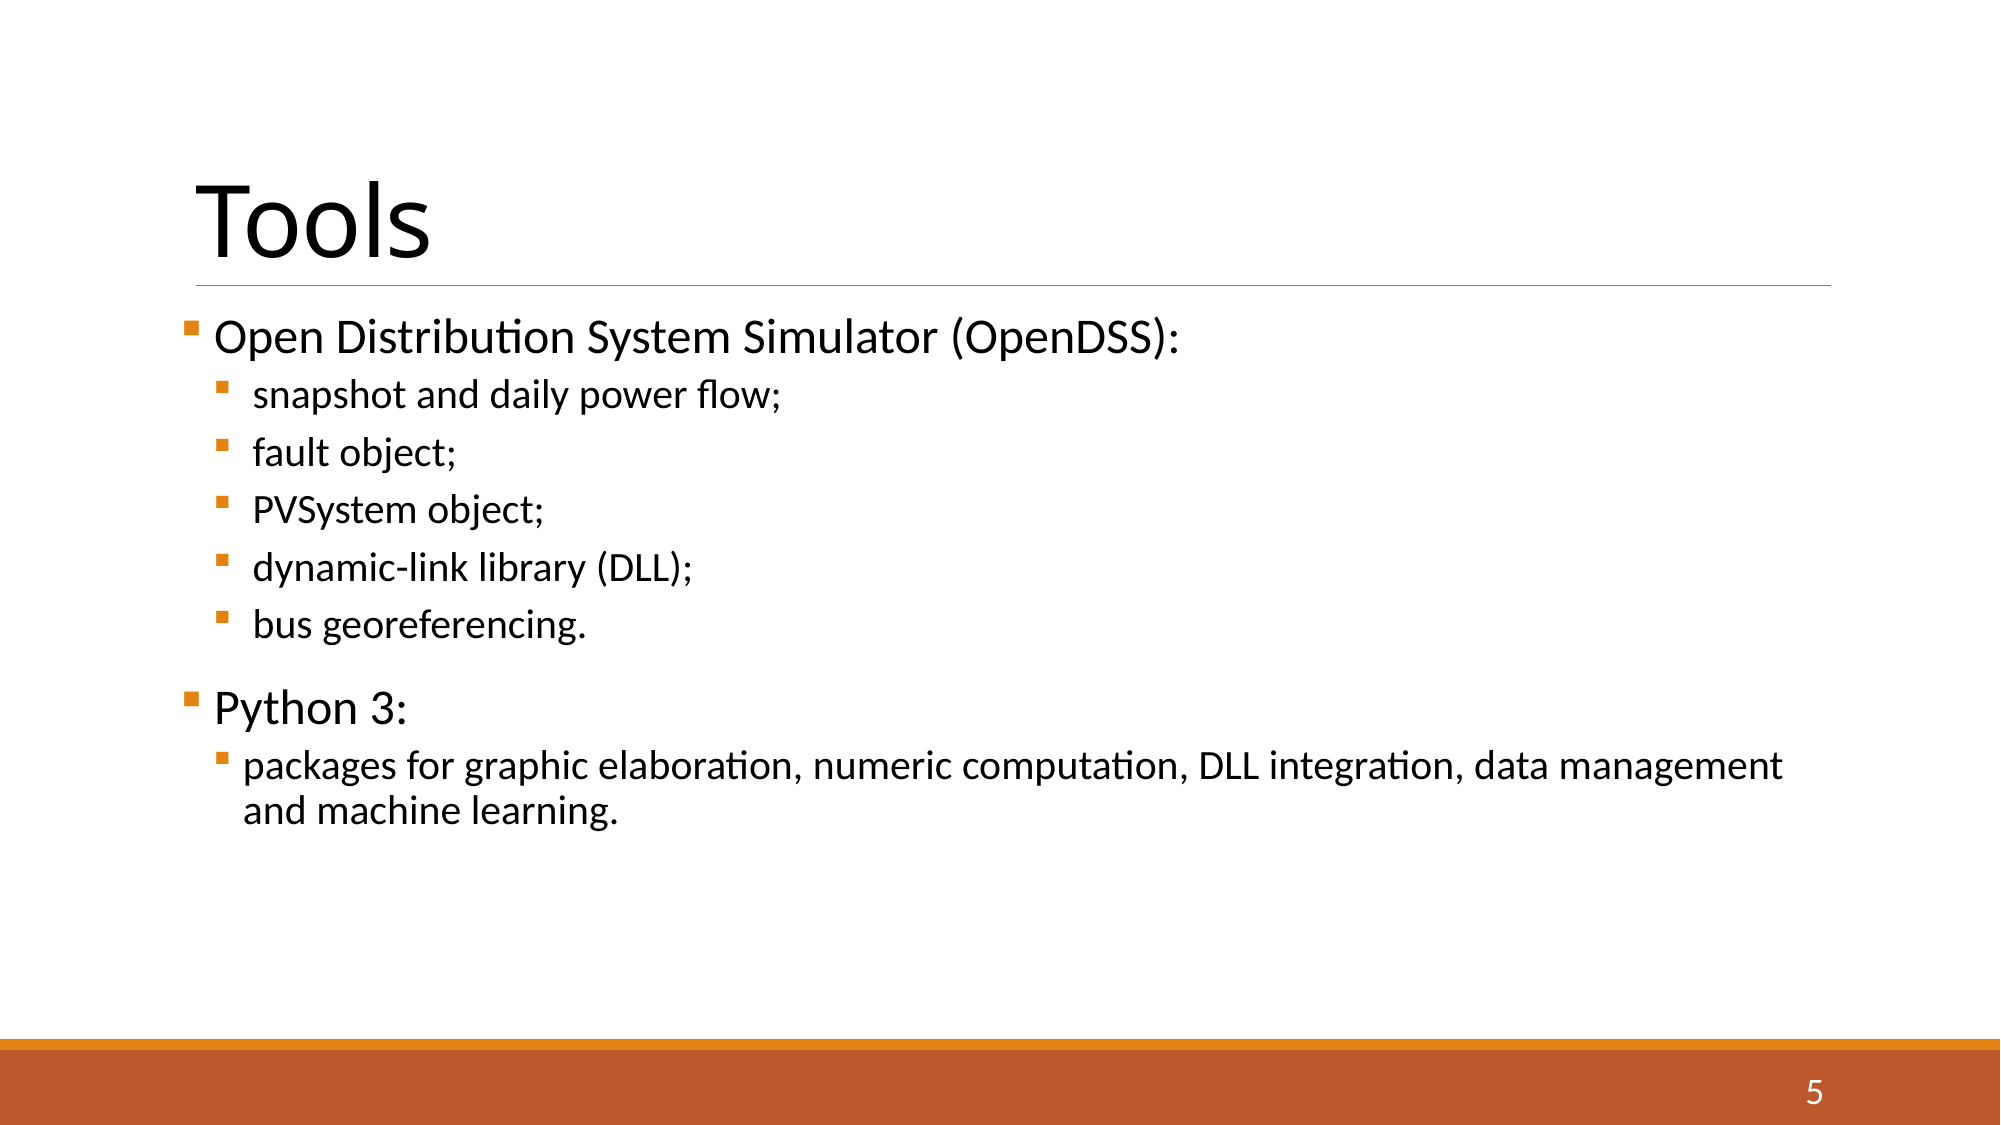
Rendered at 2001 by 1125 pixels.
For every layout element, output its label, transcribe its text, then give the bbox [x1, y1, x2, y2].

slide_number 5 [1624, 1059, 1840, 1120]
title Tools [180, 47, 1830, 285]
list Open Distribution System Simulator (OpenDSS): snapshot and daily power flow; fault object; PVSystem object; dynamic-link library (DLL); bus georeferencing. Python 3: packages for graphic elaboration, numeric computation, DLL integration, data management and machine learning. [180, 302, 1830, 963]
